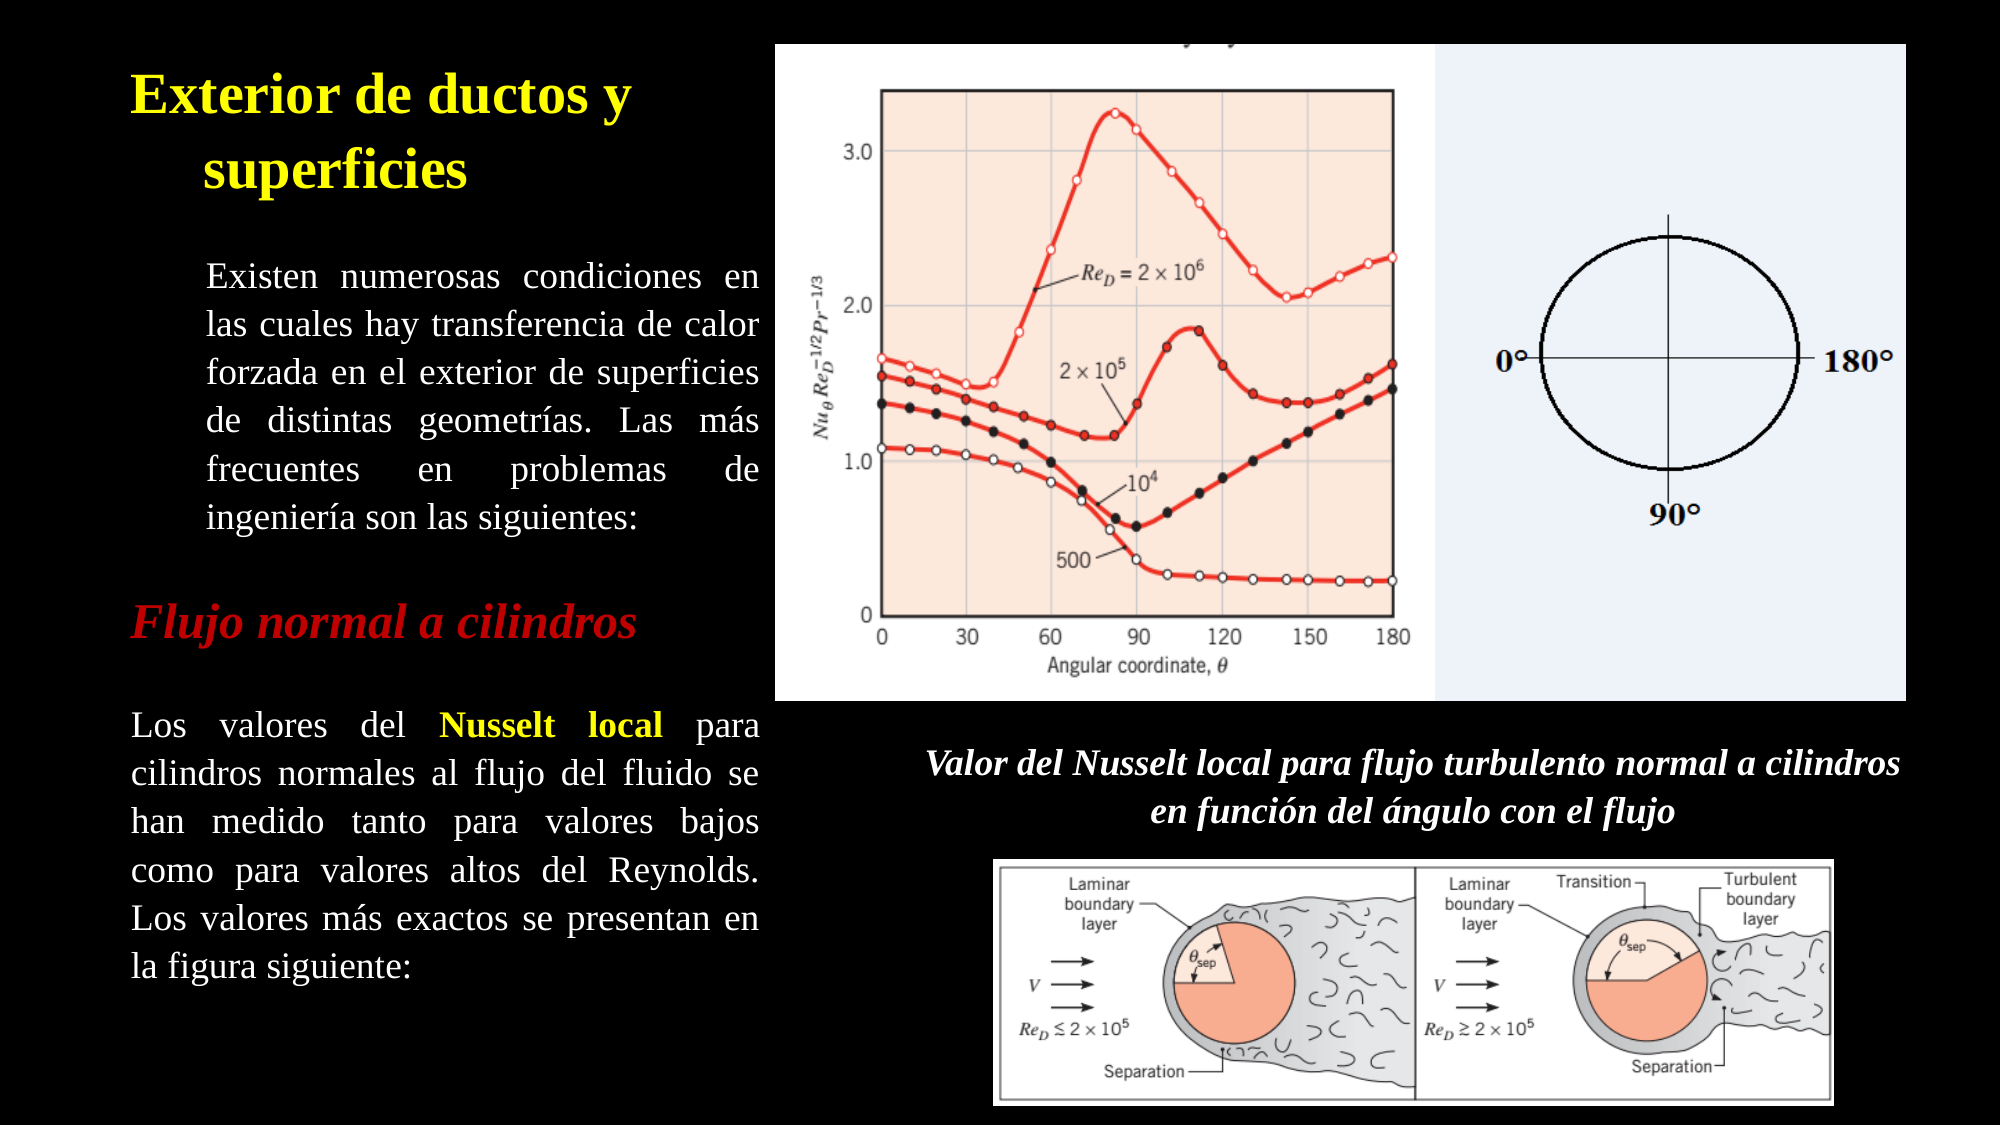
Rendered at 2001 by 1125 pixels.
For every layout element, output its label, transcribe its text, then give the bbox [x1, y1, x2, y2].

text_box Valor del Nusselt local para flujo turbulento normal a cilindros en función del ángulo con el flujo [868, 727, 1959, 839]
picture [993, 859, 1834, 1106]
text_box Exterior de ductos y superficies Existen numerosas condiciones en las cuales hay transferencia de calor forzada en el exterior de superficies de distintas geometrías. Las más frecuentes en problemas de ingeniería son las siguientes: Flujo normal a cilindros Los valores del Nusselt local para cilindros normales al flujo del fluido se han medido tanto para valores bajos como para valores altos del Reynolds. Los valores más exactos se presentan en la figura siguiente: [116, 0, 776, 994]
picture [775, 44, 1906, 701]
